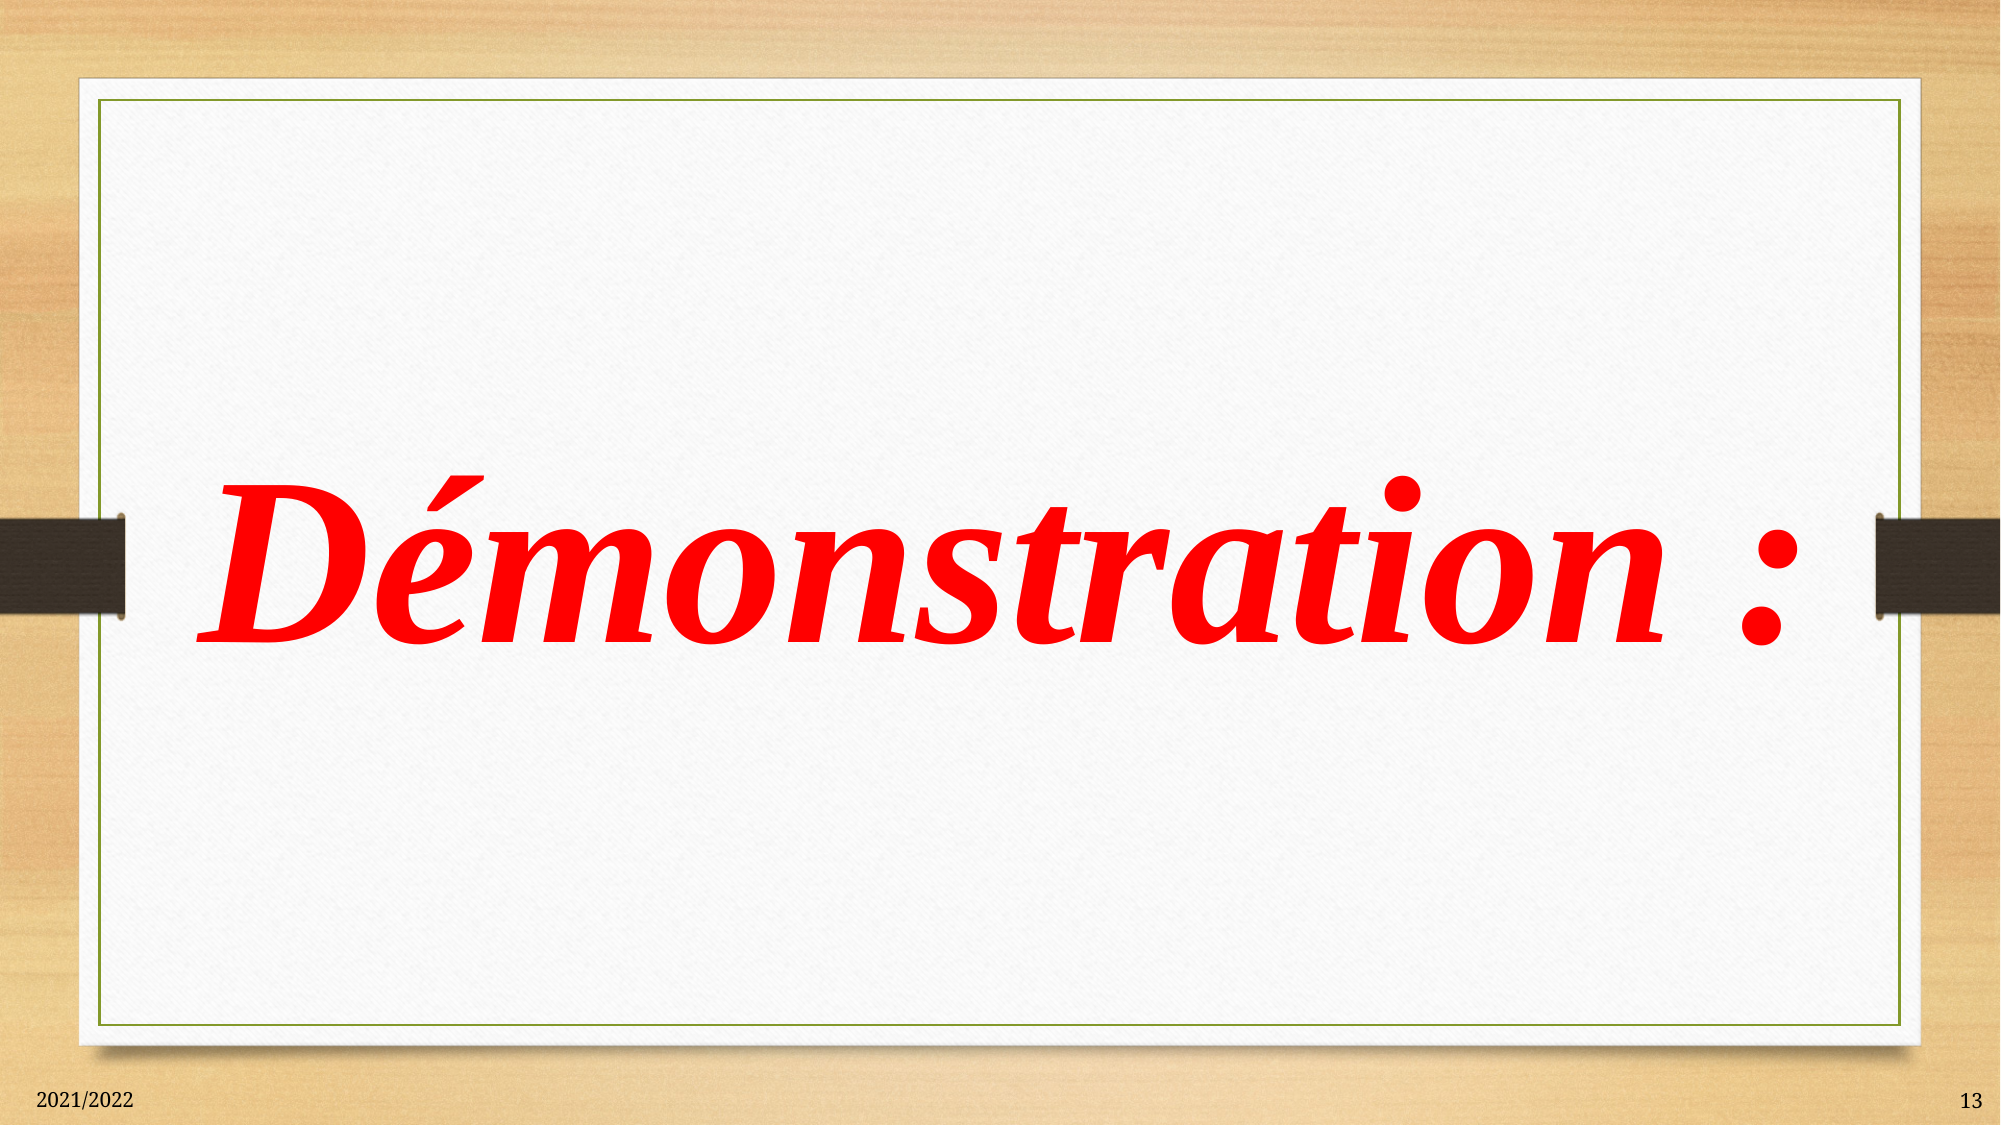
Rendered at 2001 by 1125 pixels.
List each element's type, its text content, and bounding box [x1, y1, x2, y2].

slide_number 13 [1908, 1078, 1998, 1125]
text_box Démonstration : [148, 395, 1865, 698]
picture [0, 0, 2001, 1125]
slide_number 2021/2022 [0, 1076, 149, 1123]
